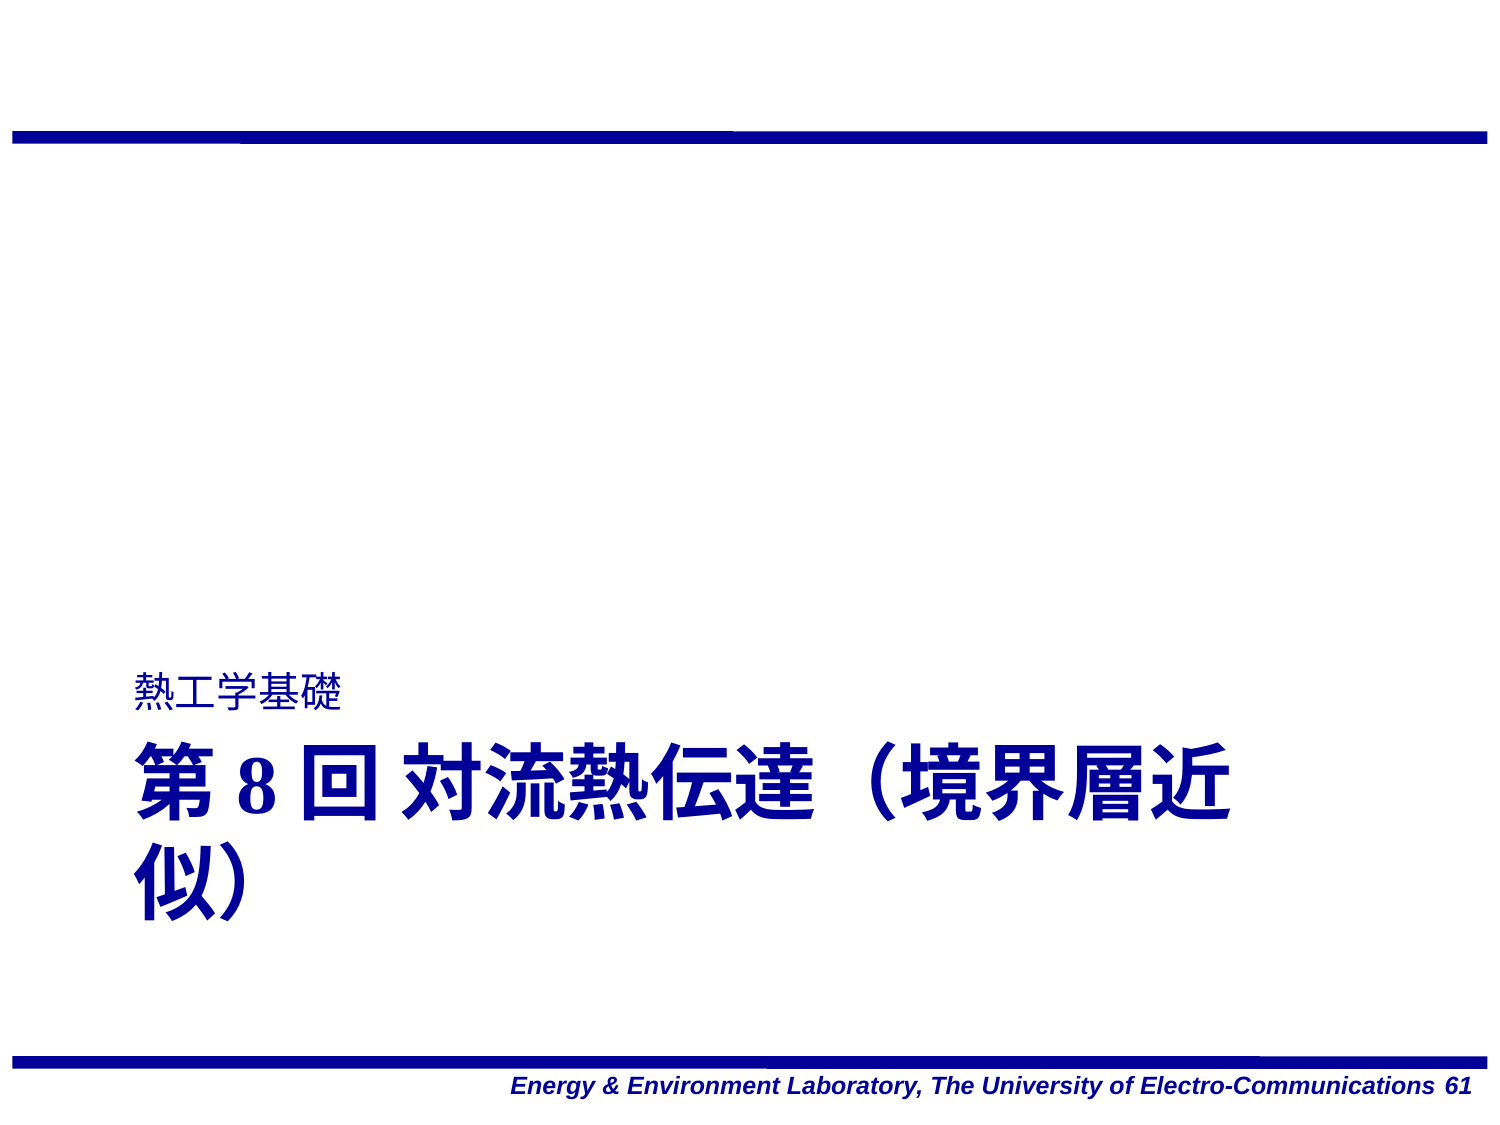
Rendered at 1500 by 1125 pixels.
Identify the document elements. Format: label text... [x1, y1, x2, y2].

list 熱工学基礎 [118, 476, 1394, 723]
title 第8回 対流熱伝達（境界層近似） [118, 723, 1394, 947]
